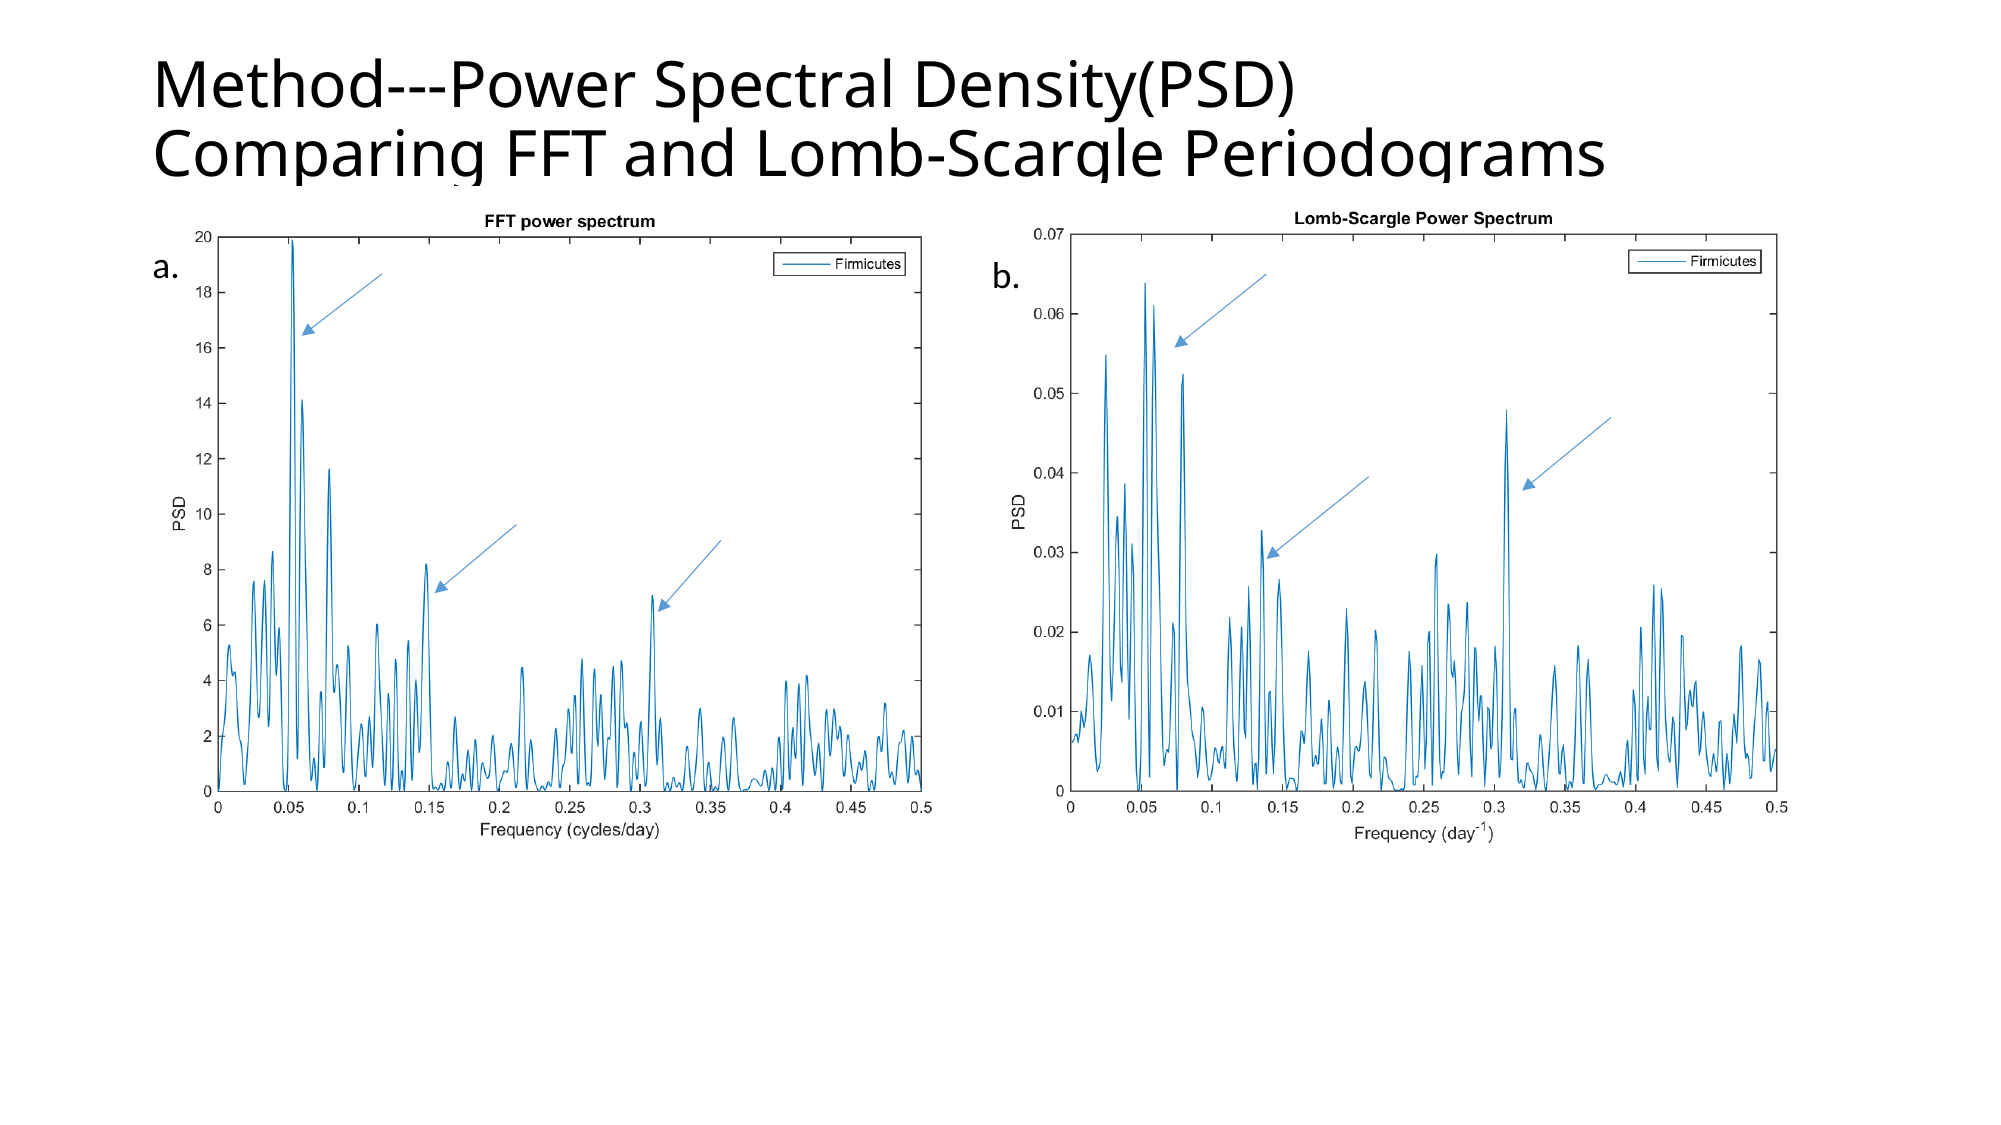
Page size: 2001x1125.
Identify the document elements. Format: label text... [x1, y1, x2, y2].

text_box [1266, 476, 1369, 559]
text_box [434, 524, 517, 594]
title Method---Power Spectral Density(PSD) Comparing FFT and Lomb-Scargle Periodograms [137, 44, 1863, 186]
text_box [1174, 273, 1267, 348]
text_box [657, 540, 721, 612]
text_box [1522, 417, 1611, 491]
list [100, 186, 952, 866]
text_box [301, 273, 382, 336]
picture [952, 183, 1863, 866]
